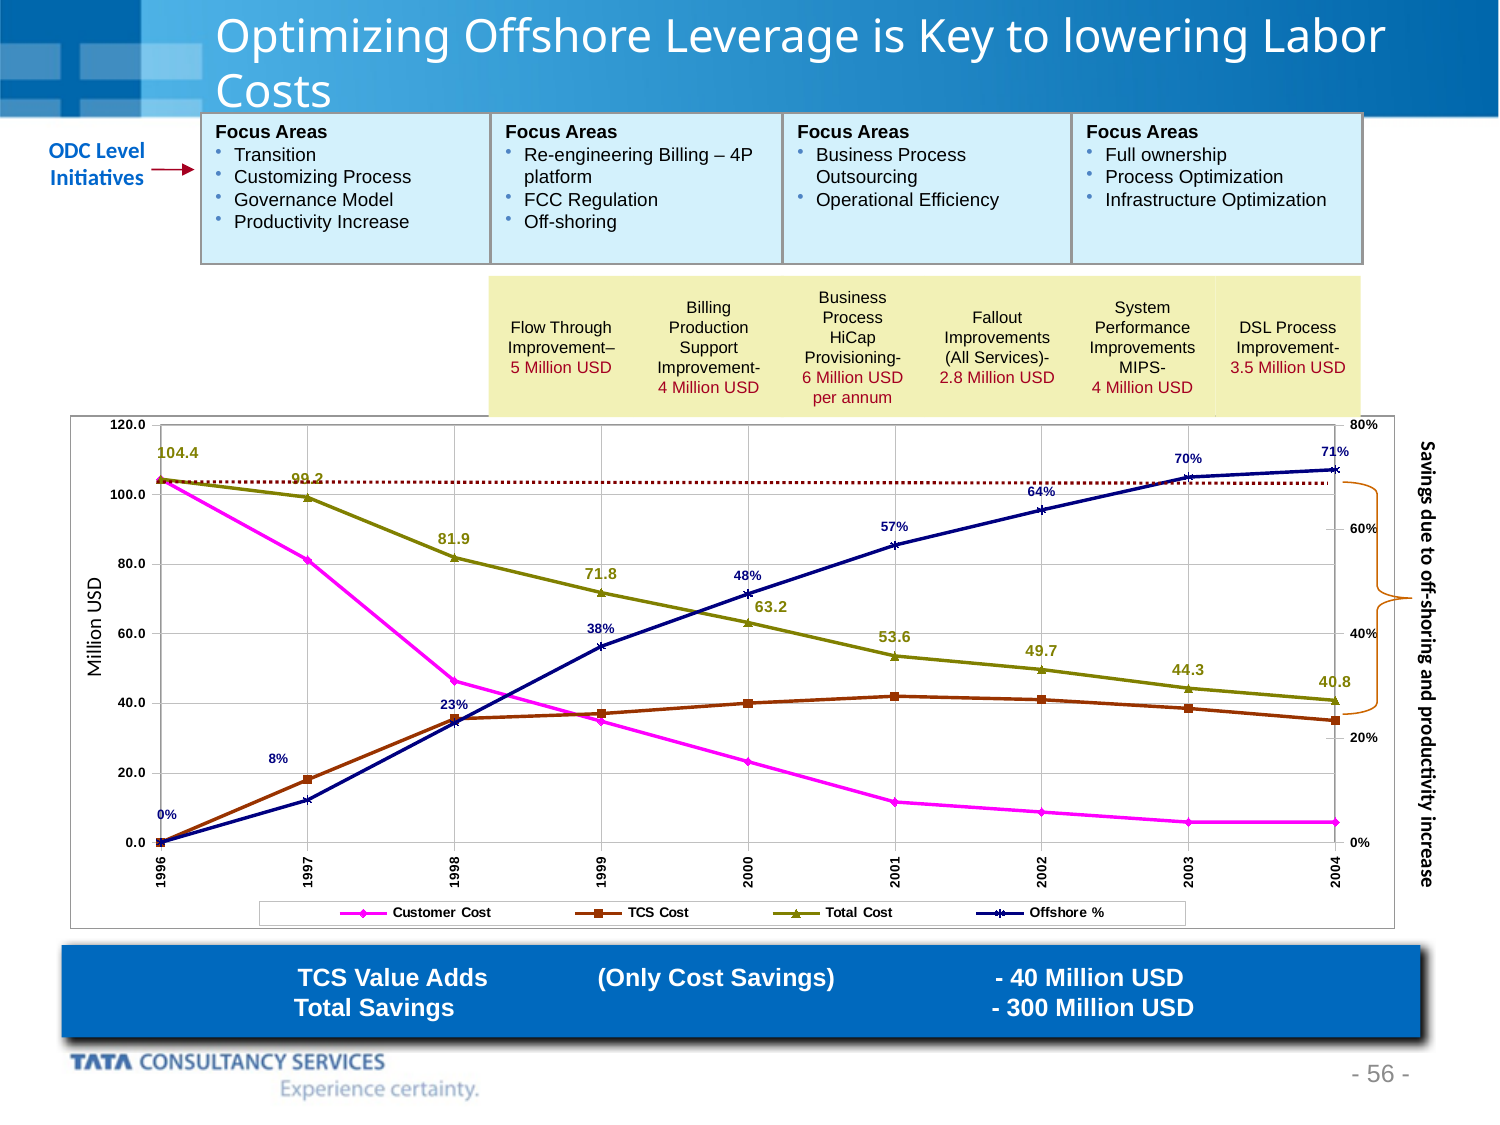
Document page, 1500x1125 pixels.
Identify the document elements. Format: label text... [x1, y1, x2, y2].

text_box Billing Production Support Improvement- 4 Million USD [633, 275, 780, 397]
text_box Business Process HiCap Provisioning- 6 Million USD per annum [780, 275, 924, 397]
text_box Focus Areas Re-engineering Billing – 4P platform FCC Regulation Off-shoring [491, 112, 782, 264]
text_box ODC Level Initiatives [42, 135, 152, 191]
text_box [70, 399, 1450, 932]
text_box Focus Areas Full ownership Process Optimization Infrastructure Optimization [1071, 112, 1363, 264]
text_box Focus Areas Transition Customizing Process Governance Model Productivity Increase [200, 112, 491, 264]
text_box DSL Process Improvement- 3.5 Million USD [1215, 275, 1361, 397]
text_box [152, 163, 195, 176]
text_box Flow Through Improvement– 5 Million USD [488, 275, 633, 397]
slide_number - 56 - [1074, 1042, 1425, 1103]
text_box Fallout Improvements (All Services)- 2.8 Million USD [924, 275, 1069, 397]
picture [0, 0, 1499, 1124]
text_box Focus Areas Business Process Outsourcing Operational Efficiency [782, 112, 1071, 264]
title Optimizing Offshore Leverage is Key to lowering Labor Costs [200, 24, 1500, 99]
text_box TCS Value Adds (Only Cost Savings) - 40 Million USD Total Savings - 300 Million USD [61, 945, 1421, 1038]
text_box System Performance Improvements MIPS- 4 Million USD [1069, 275, 1215, 397]
